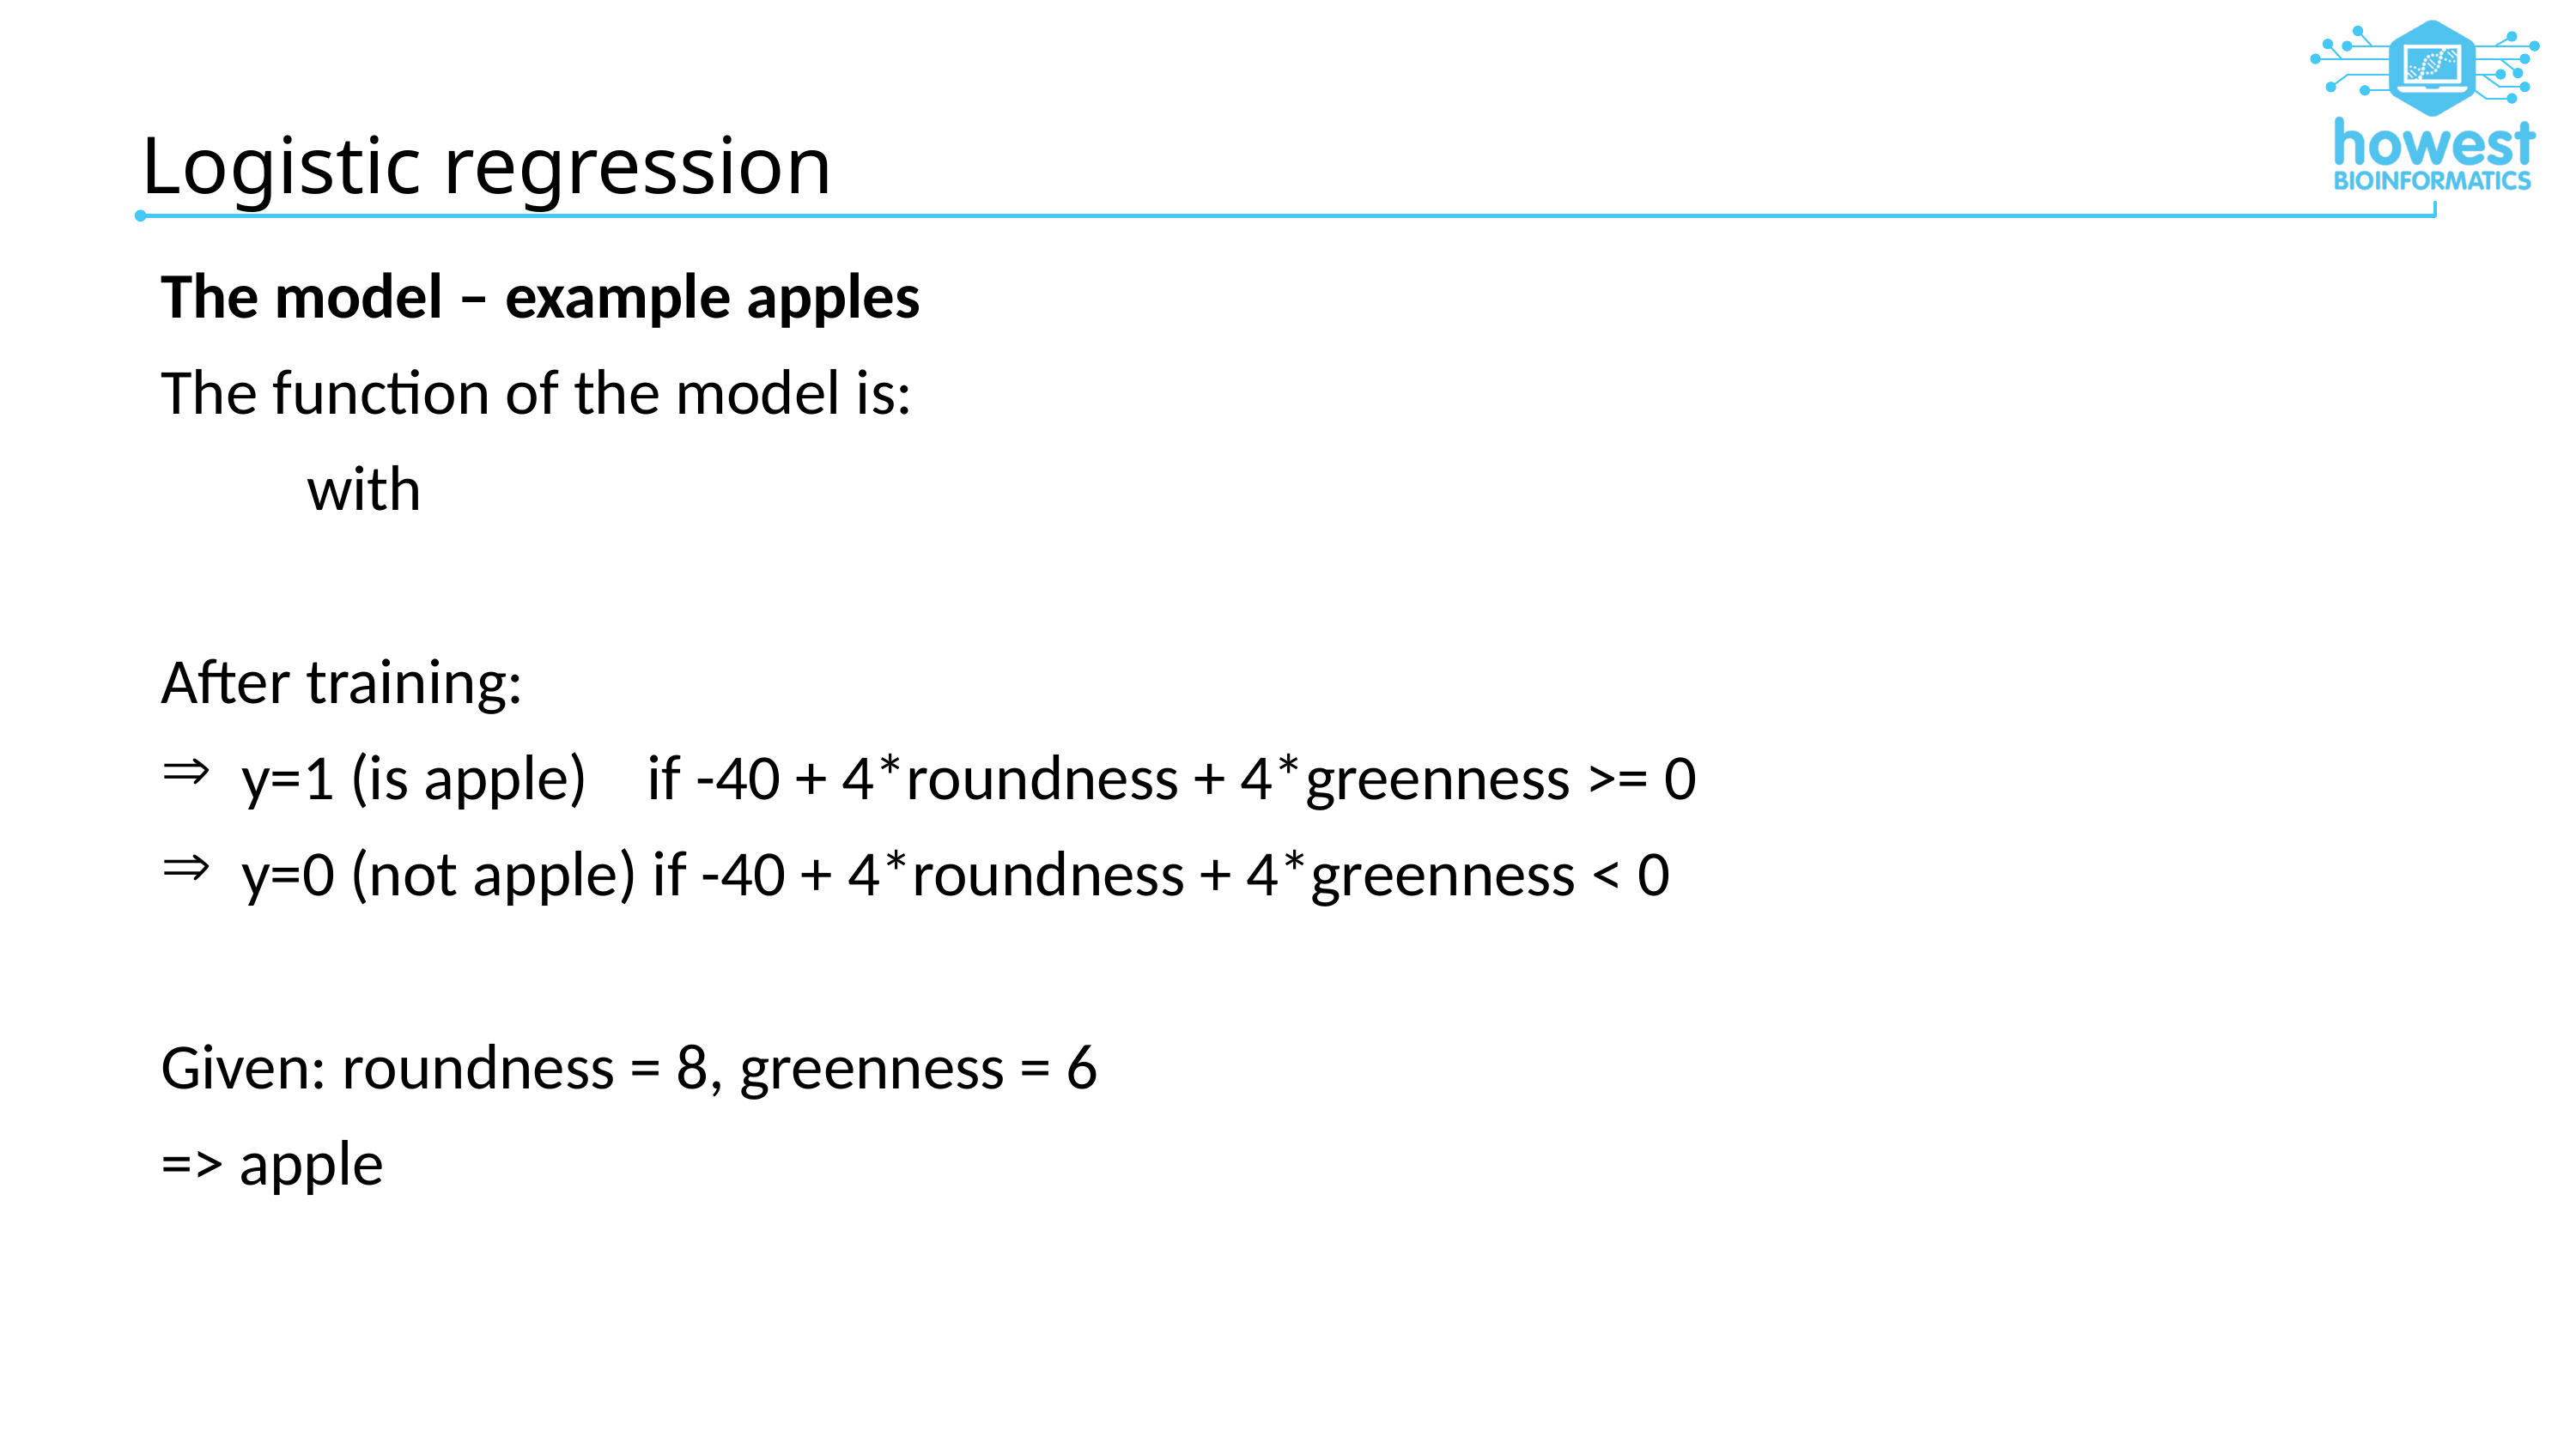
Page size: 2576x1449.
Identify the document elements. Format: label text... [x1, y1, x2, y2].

picture [2312, 0, 2559, 228]
title Logistic regression [140, 124, 2252, 215]
